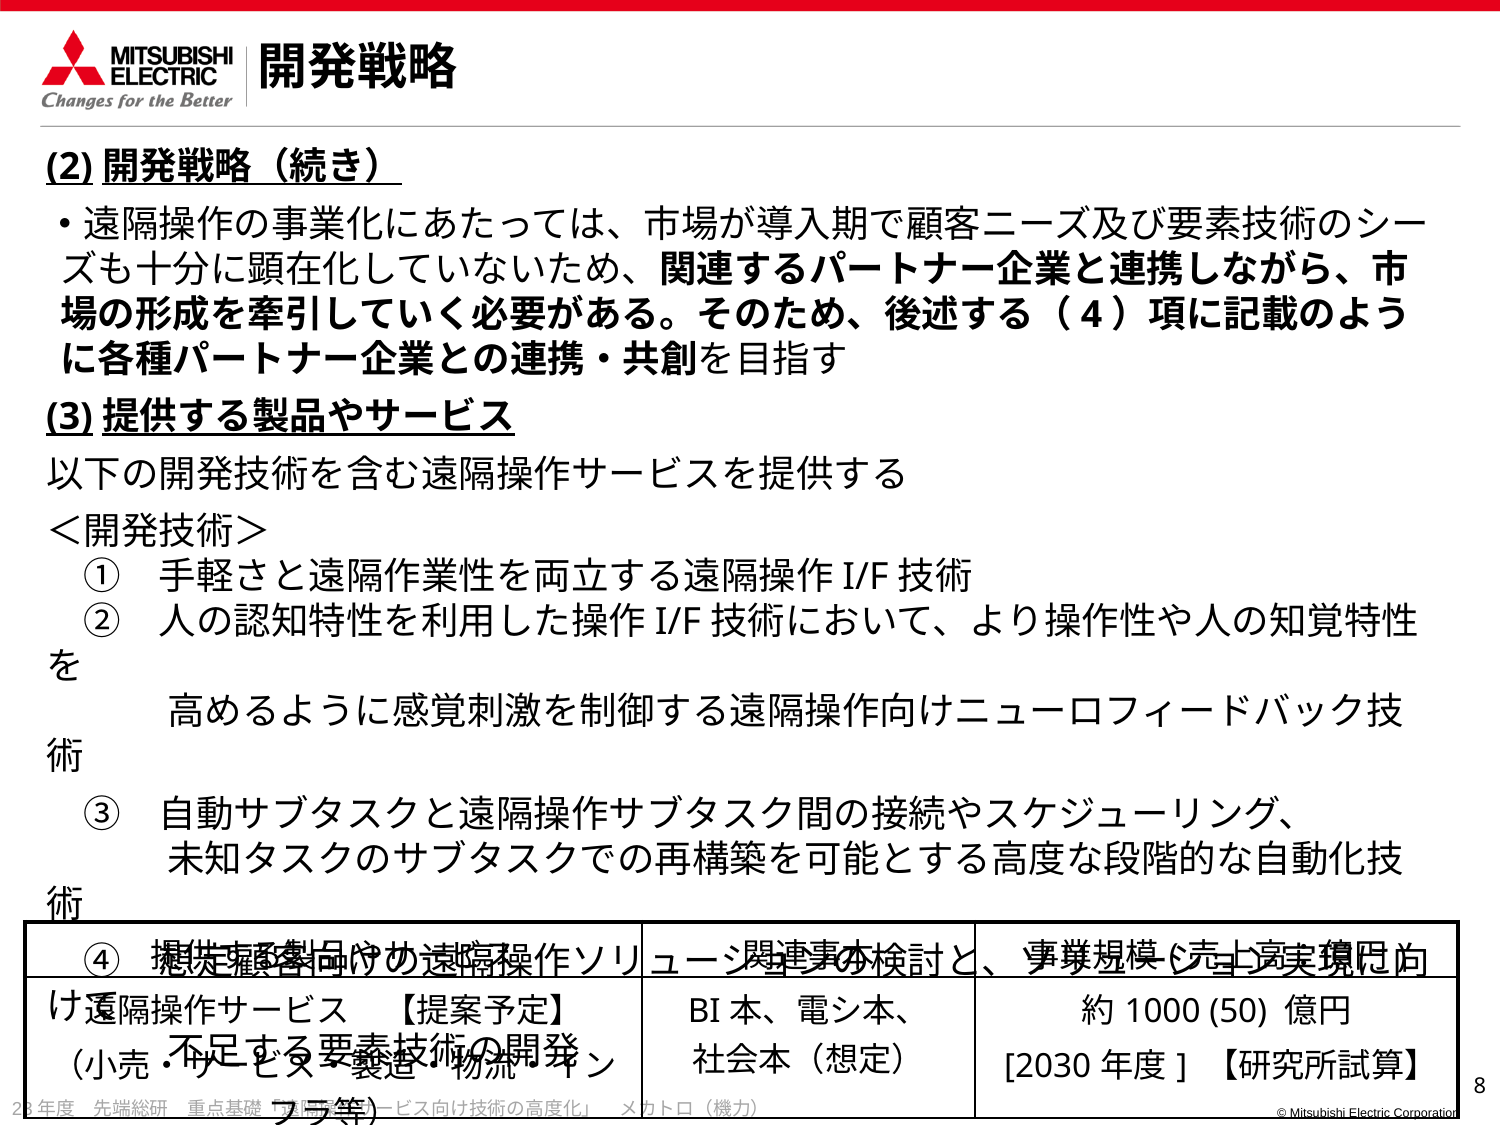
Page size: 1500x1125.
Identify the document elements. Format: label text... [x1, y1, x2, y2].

table_cell 遠隔操作サービス 【提案予定】 （小売・サービス・製造・物流・インフラ等） [27, 978, 641, 1117]
text_box (2)開発戦略（続き） ・遠隔操作の事業化にあたっては、市場が導入期で顧客ニーズ及び要素技術のシーズも十分に顕在化していないため、関連するパートナー企業と連携しながら、市場の形成を牽引していく必要がある。そのため、後述する（4）項に記載のように各種パートナー企業との連携・共創を目指す (3)提供する製品やサービス 以下の開発技術を含む遠隔操作サービスを提供する ＜開発技術＞ ① 手軽さと遠隔作業性を両立する遠隔操作I/F技術 ② 人の認知特性を利用した操作I/F技術において、より操作性や人の知覚特性を 高めるように感覚刺激を制御する遠隔操作向けニューロフィードバック技術 ③ 自動サブタスクと遠隔操作サブタスク間の接続やスケジューリング、 未知タスクのサブタスクでの再構築を可能とする高度な段階的な自動化技術 ④ 想定顧客向けの遠隔操作ソリューションの検討と、ソリューション実現に向けて 不足する要素技術の開発 [34, 136, 1451, 920]
table_header 関連事本 [643, 924, 974, 976]
table_cell BI本、電シ本、 社会本（想定） [643, 978, 974, 1117]
table_header 提供する製品やサービス [27, 924, 641, 976]
table_cell 約1000 (50) 億円 [2030年度] 【研究所試算】 [976, 978, 1456, 1117]
text_box 開発戦略 [243, 47, 1496, 120]
table_header 事業規模(売上高：億円) [976, 924, 1456, 976]
picture [0, 0, 1500, 1125]
